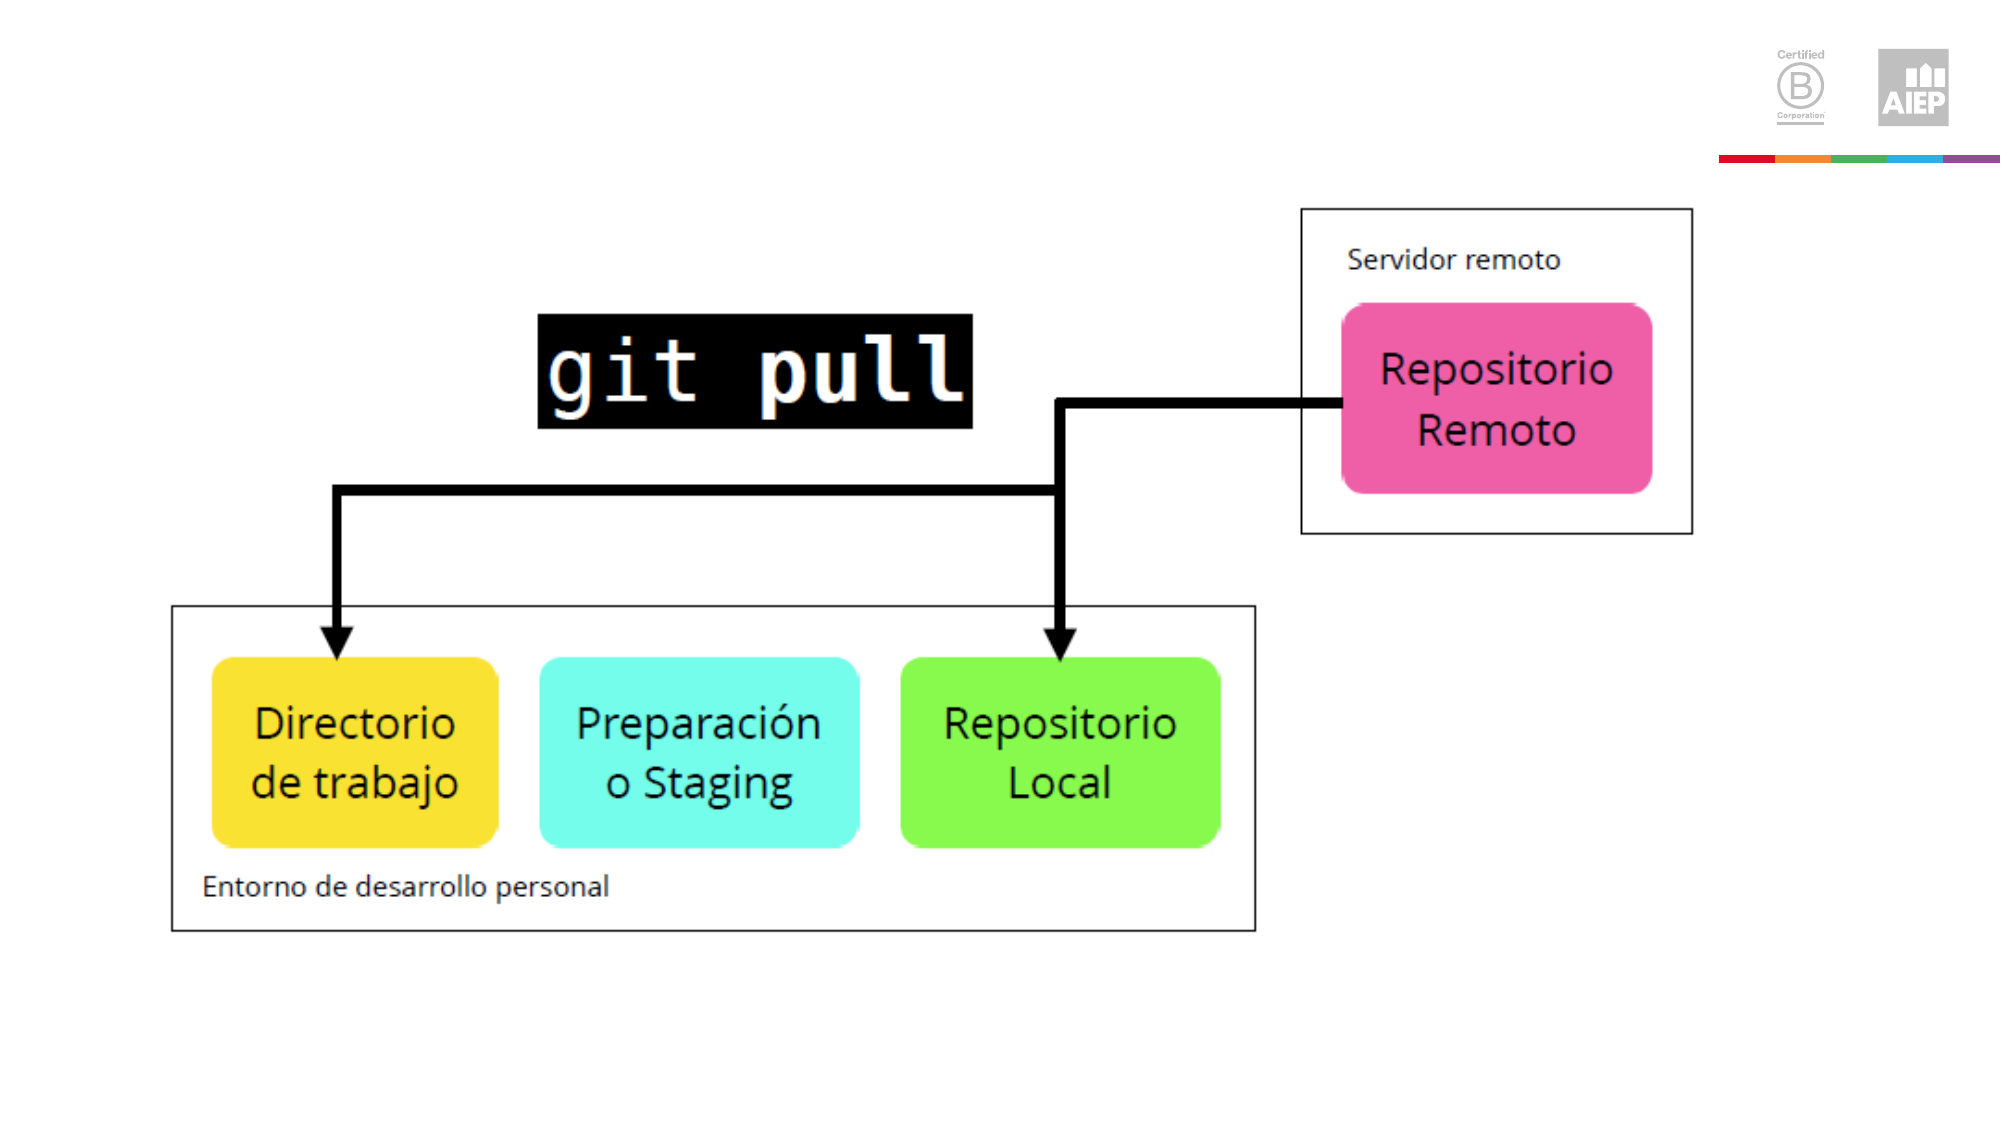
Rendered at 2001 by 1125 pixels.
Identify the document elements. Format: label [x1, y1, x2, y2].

picture [116, 190, 1725, 973]
